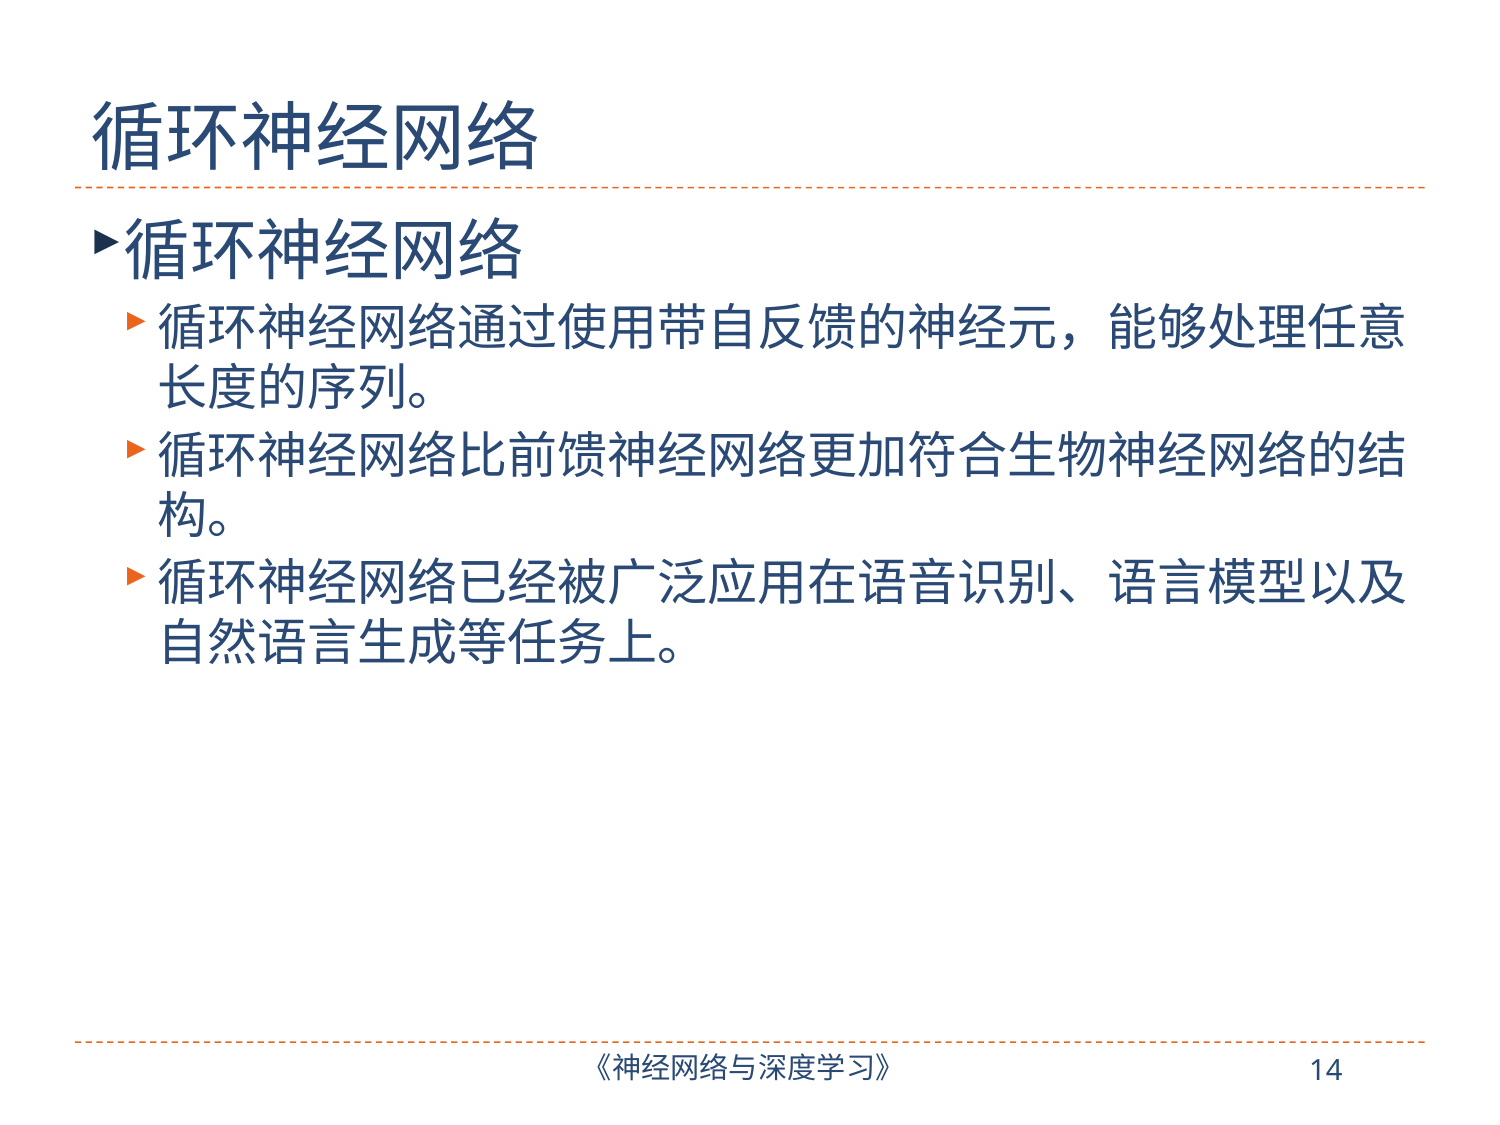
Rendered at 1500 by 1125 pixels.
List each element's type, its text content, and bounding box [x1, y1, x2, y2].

list 循环神经网络 循环神经网络通过使用带自反馈的神经元，能够处理任意长度的序列。 循环神经网络比前馈神经网络更加符合生物神经网络的结构。 循环神经网络已经被广泛应用在语音识别、语言模型以及自然语言生成等任务上。 [75, 200, 1425, 1010]
title 循环神经网络 [75, 24, 1425, 188]
